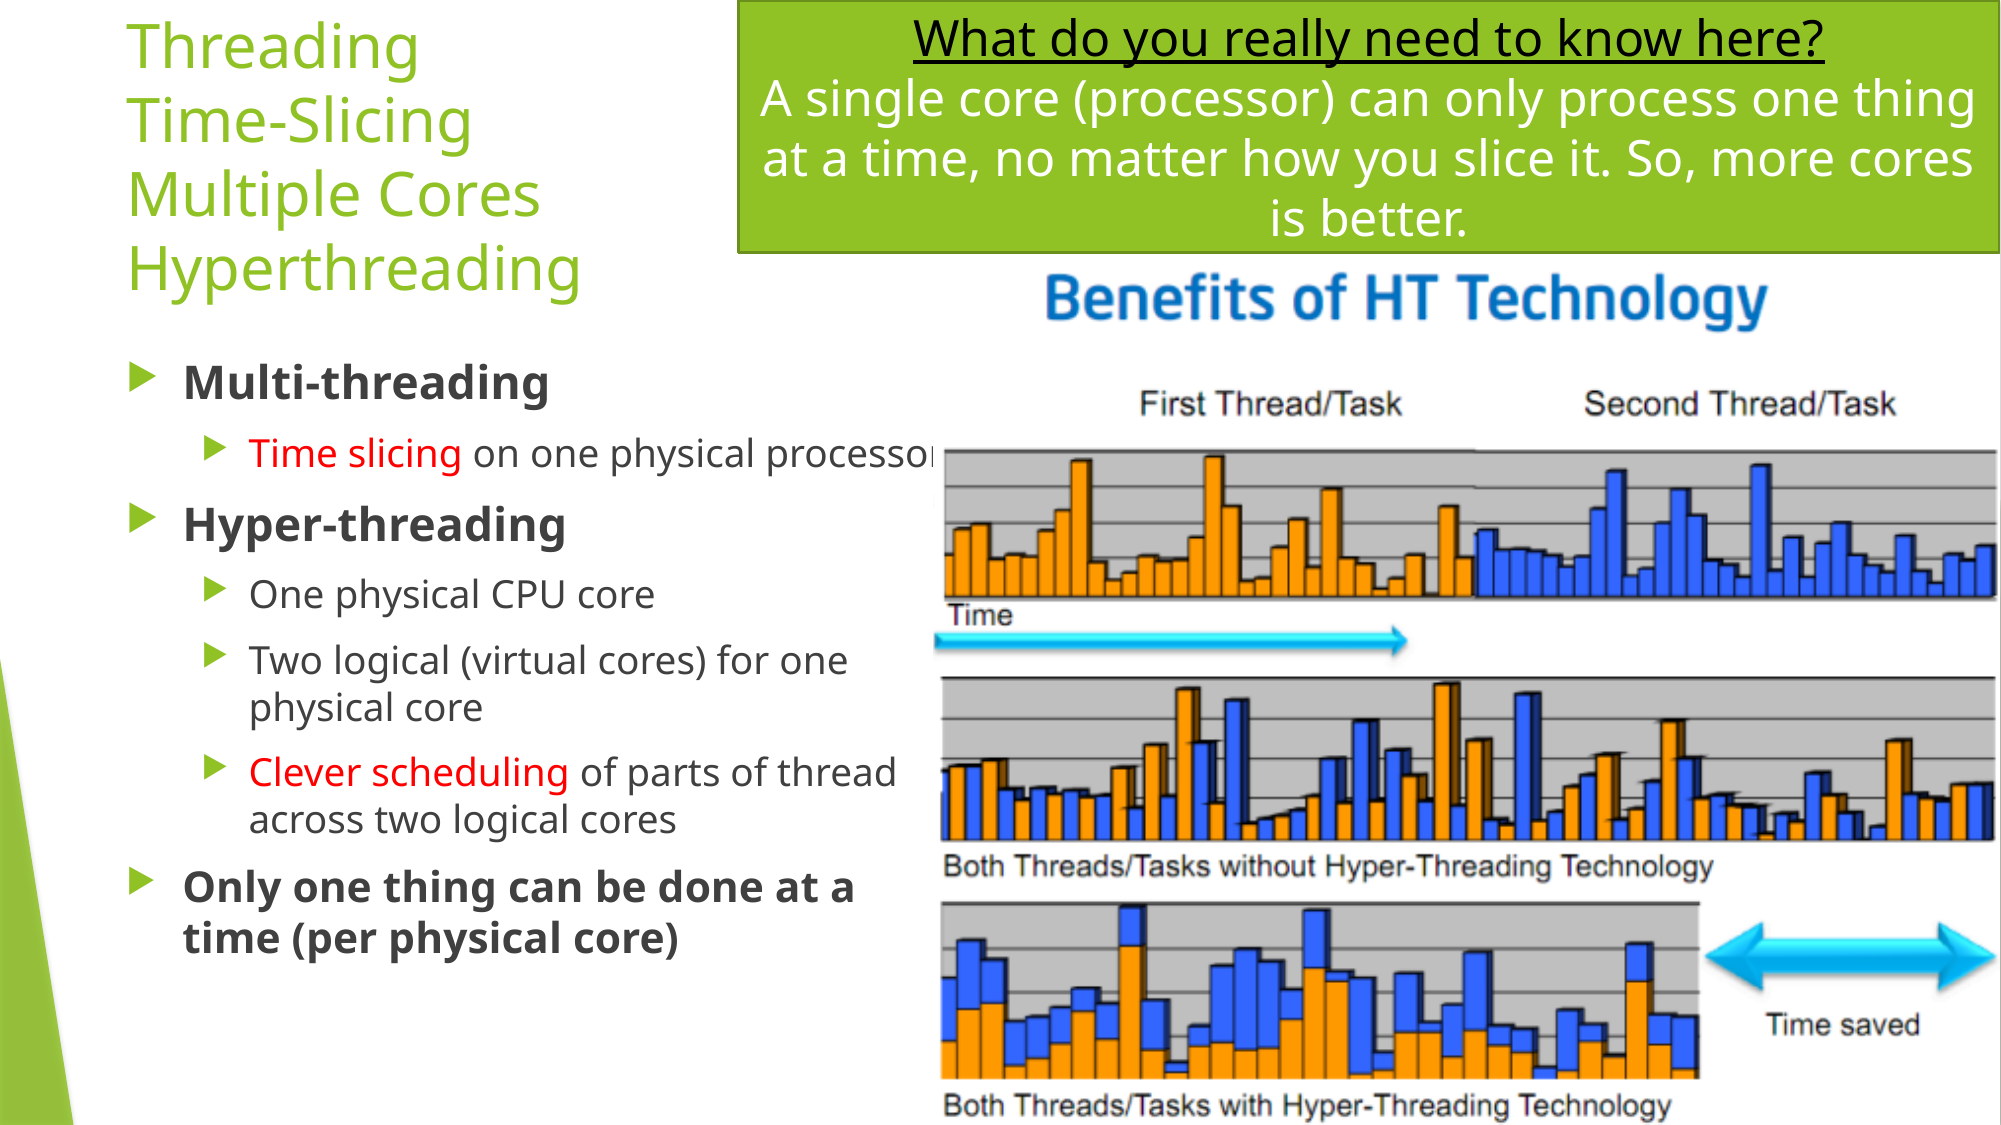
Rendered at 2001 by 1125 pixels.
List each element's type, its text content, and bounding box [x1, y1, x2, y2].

list Multi-threading Time slicing on one physical processor Hyper-threading One physical CPU core Two logical (virtual cores) for one physical core Clever scheduling of parts of thread across two logical cores Only one thing can be done at a time (per physical core) [111, 346, 928, 983]
text_box What do you really need to know here? A single core (processor) can only process one thing at a time, no matter how you slice it. So, more cores is better. [737, 0, 2000, 254]
picture [932, 241, 2000, 1125]
title Threading Time-Slicing Multiple Cores Hyperthreading [111, 0, 675, 317]
